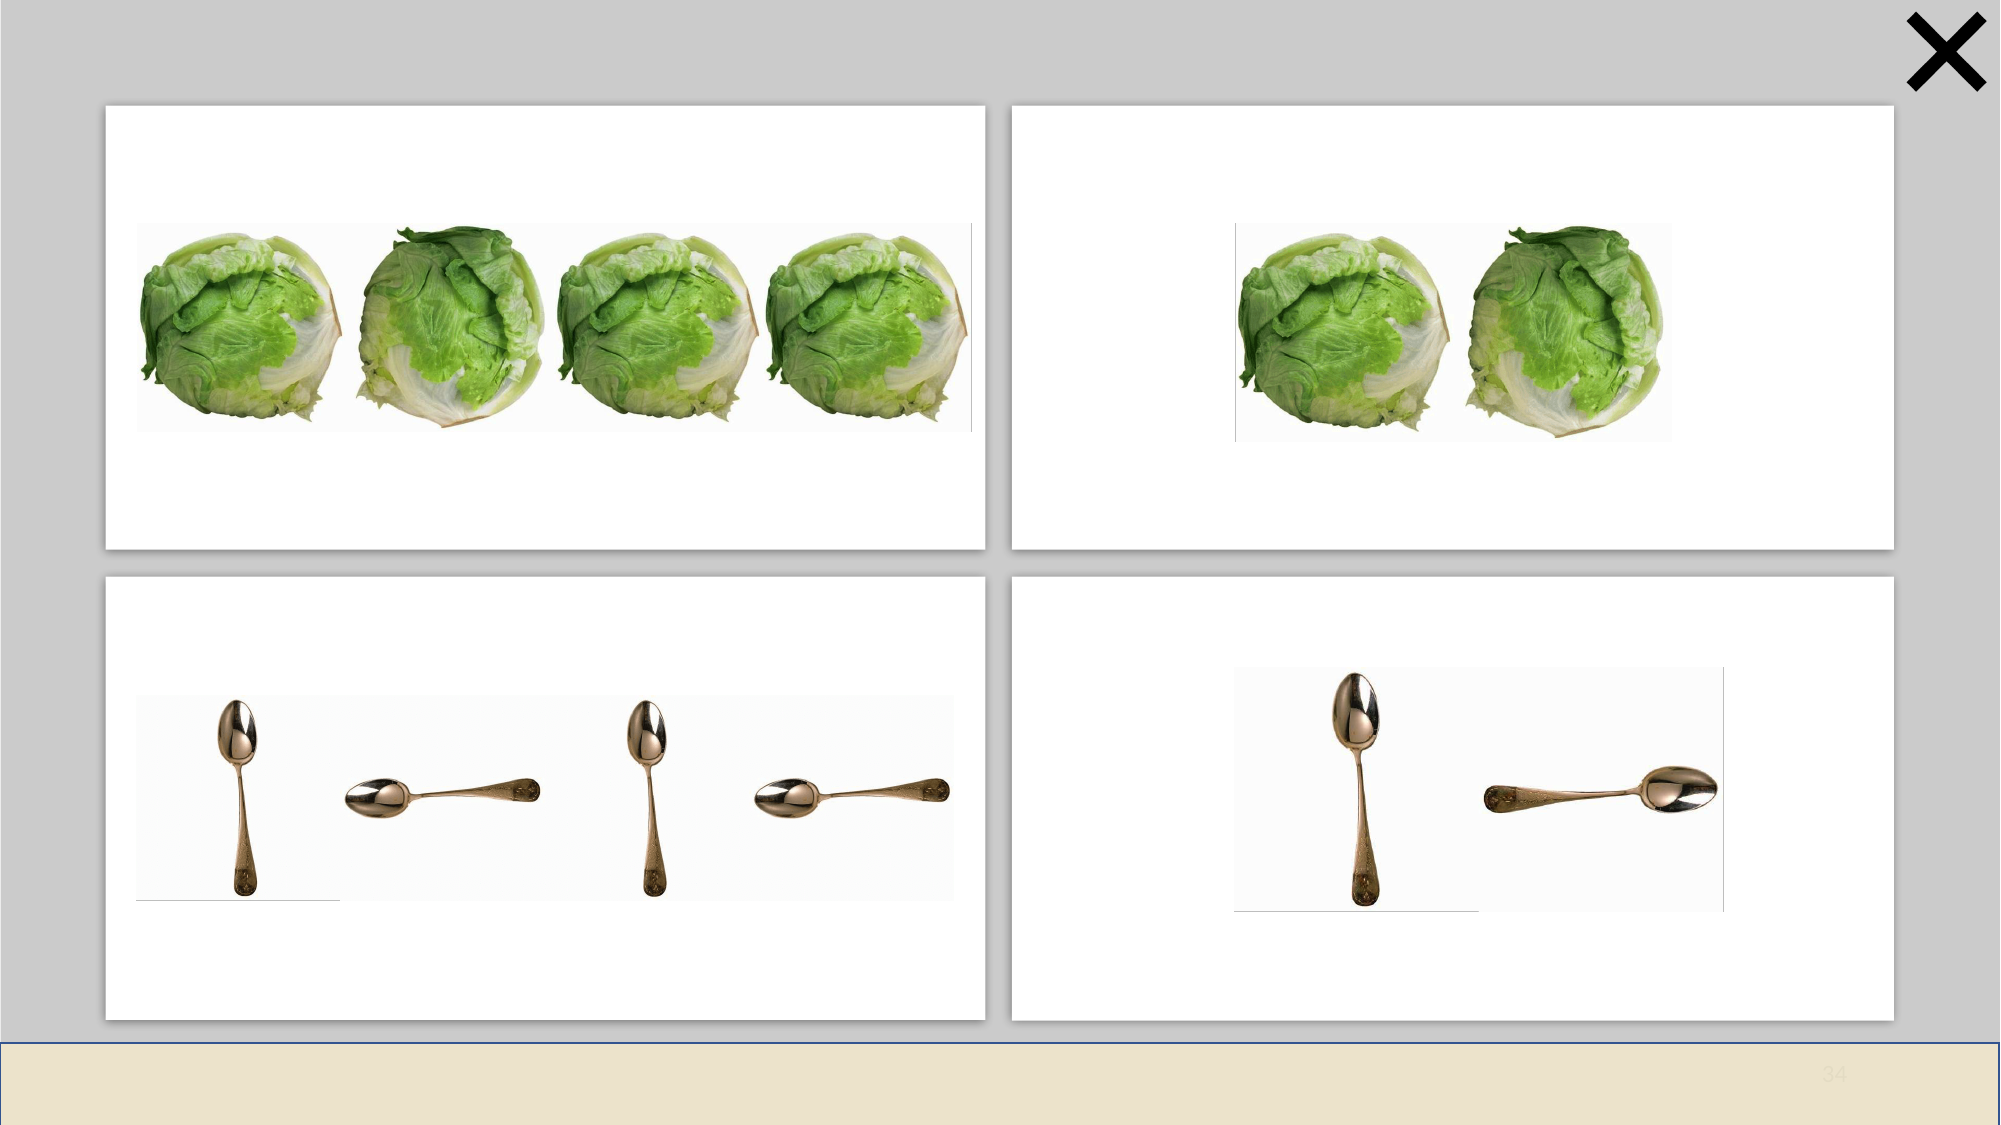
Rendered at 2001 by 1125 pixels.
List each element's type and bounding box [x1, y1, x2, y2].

picture [1234, 667, 1724, 912]
picture [137, 223, 972, 432]
text_box [104, 576, 986, 1021]
picture [1892, 0, 2000, 106]
picture [1234, 223, 1672, 442]
text_box [104, 104, 986, 551]
text_box [1011, 576, 1895, 1022]
text_box [1011, 104, 1895, 551]
text_box [0, 1042, 2000, 1125]
picture [136, 695, 955, 901]
text_box [0, 0, 2000, 1042]
